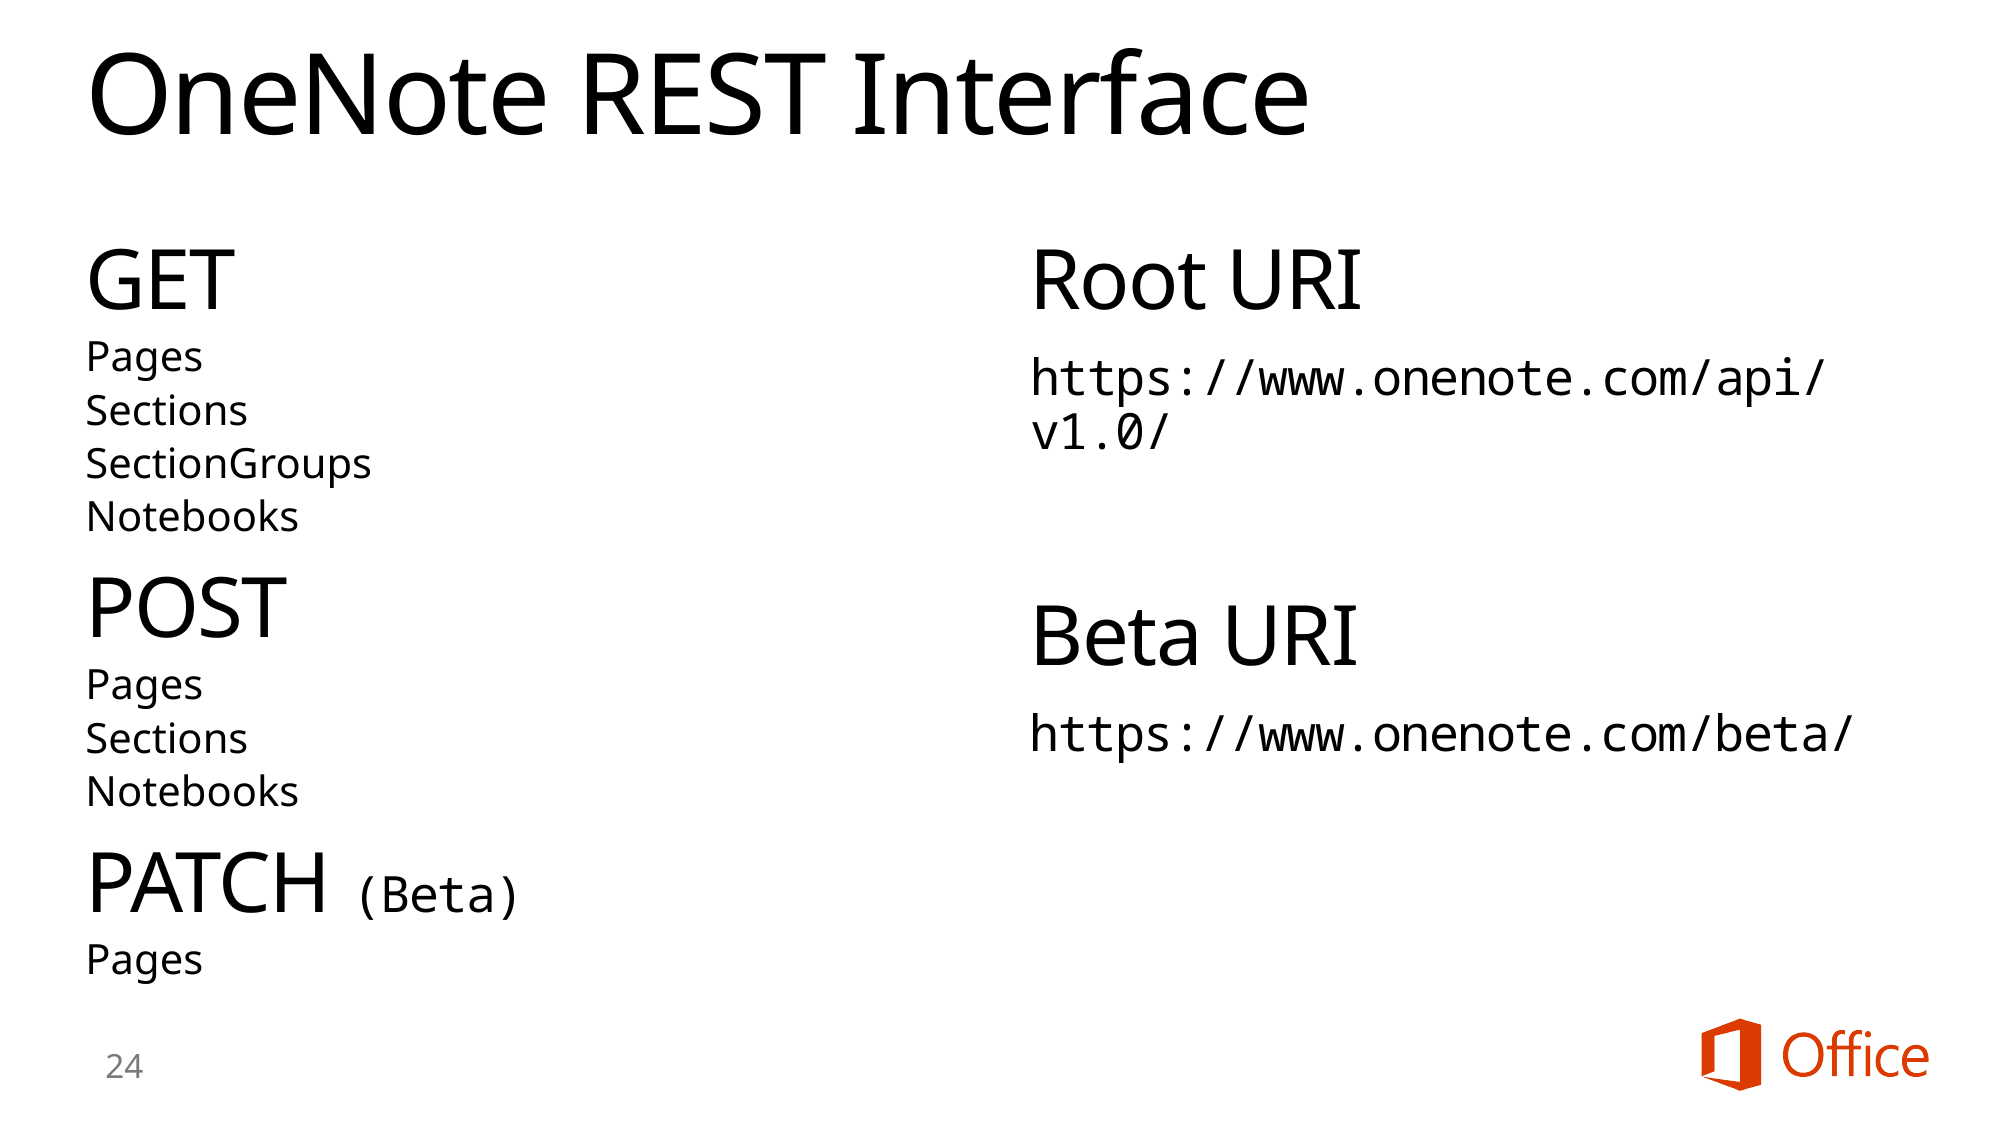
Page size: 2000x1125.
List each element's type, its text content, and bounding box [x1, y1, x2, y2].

list GET Pages Sections SectionGroups Notebooks POST Pages Sections Notebooks PATCH (Beta) Pages [85, 237, 1142, 1006]
slide_number 24 [85, 1049, 178, 1086]
picture [1670, 987, 1960, 1122]
list Root URI https://www.onenote.com/api/v1.0/ Beta URI https://www.onenote.com/beta/ [1029, 237, 1915, 642]
title OneNote REST Interface [85, 37, 1914, 161]
